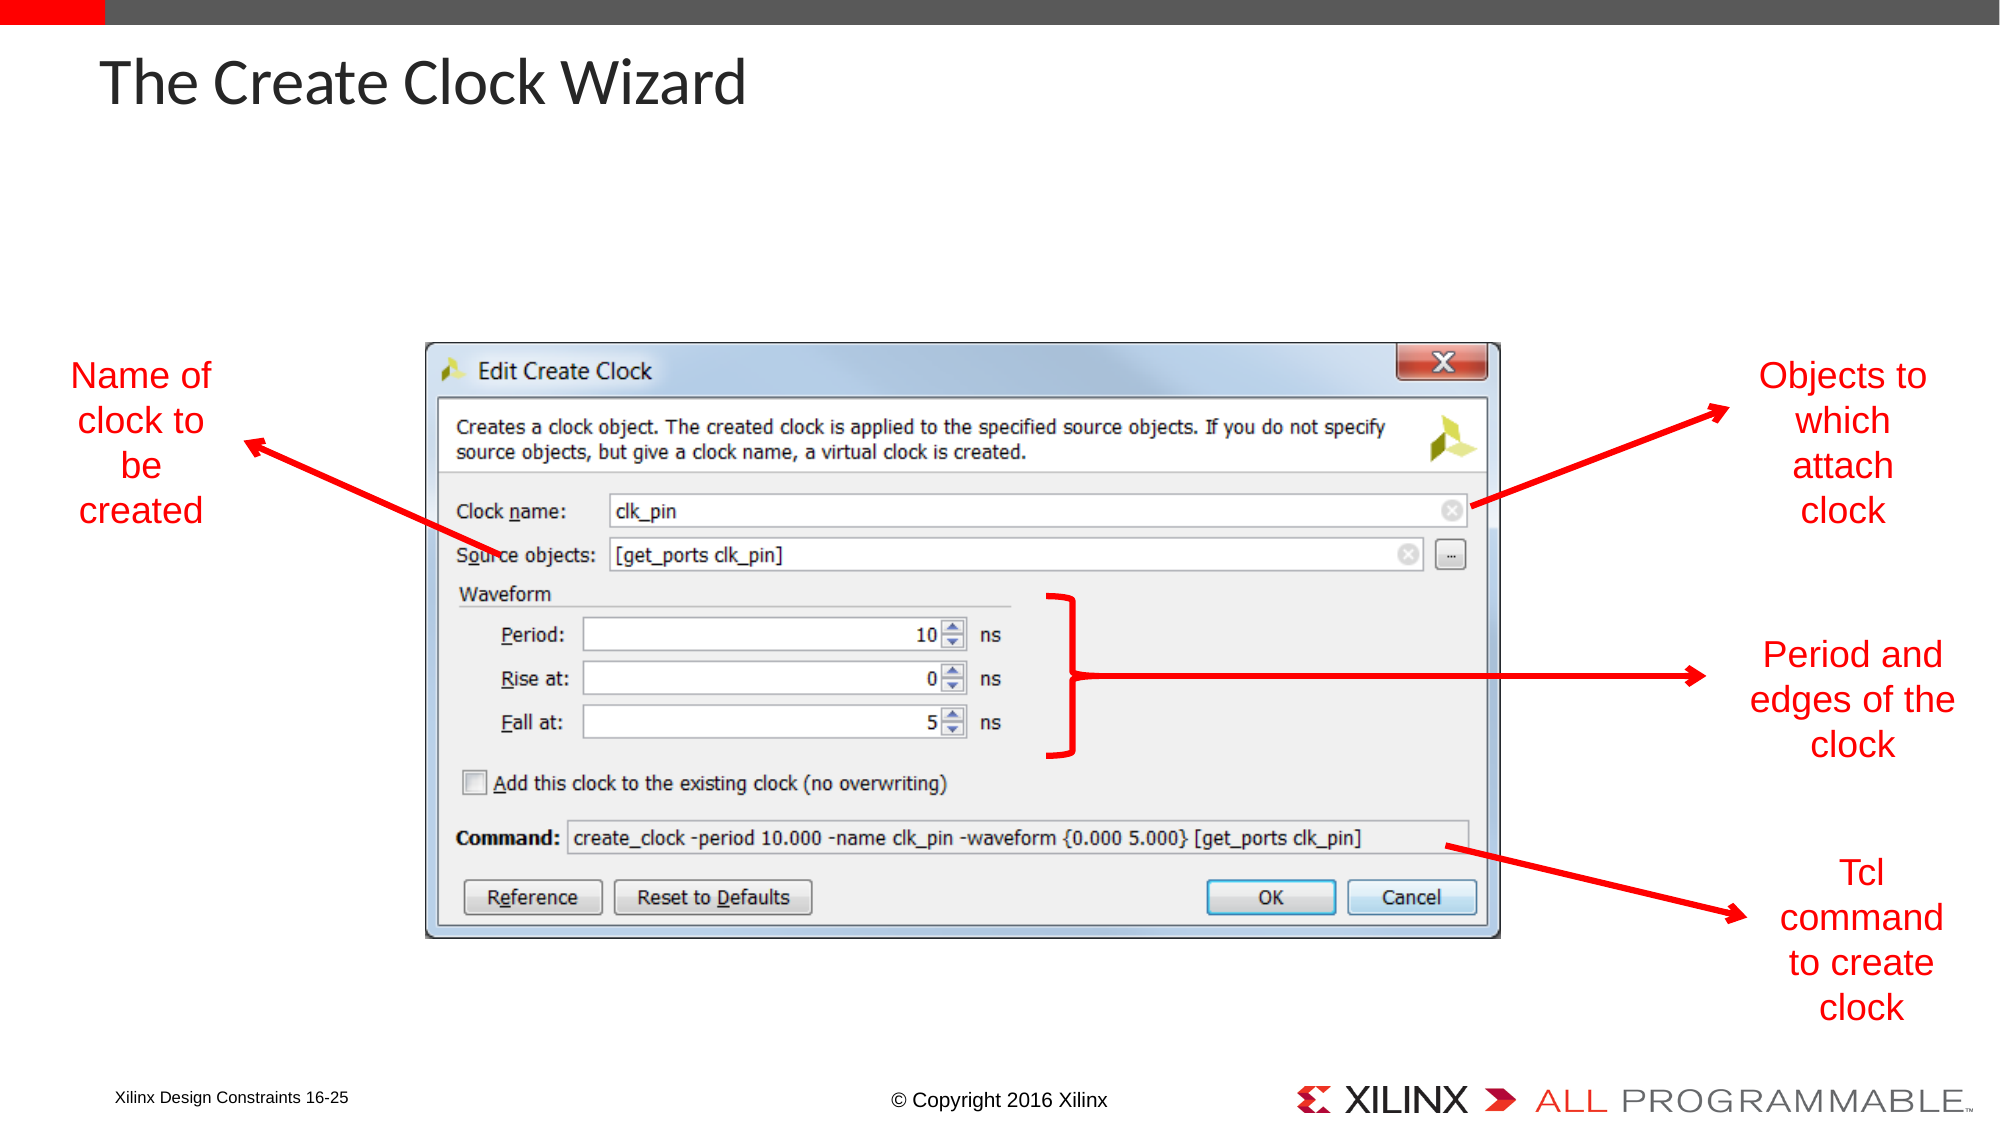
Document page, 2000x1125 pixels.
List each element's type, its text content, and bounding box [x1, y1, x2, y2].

picture [1317, 1086, 1973, 1113]
text_box Objects to which attach clock [1729, 343, 1957, 538]
slide_number Xilinx Design Constraints 16-25 [99, 1078, 460, 1120]
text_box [1470, 406, 1731, 507]
text_box Period and edges of the clock [1706, 622, 2000, 773]
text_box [243, 441, 501, 556]
footer © Copyright 2016 Xilinx [683, 1079, 1317, 1120]
text_box Name of clock to be created [39, 343, 244, 538]
text_box Tcl command to create clock [1747, 840, 1977, 1036]
picture [425, 341, 1501, 940]
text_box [1445, 845, 1748, 918]
title The Create Clock Wizard [99, 34, 1900, 122]
